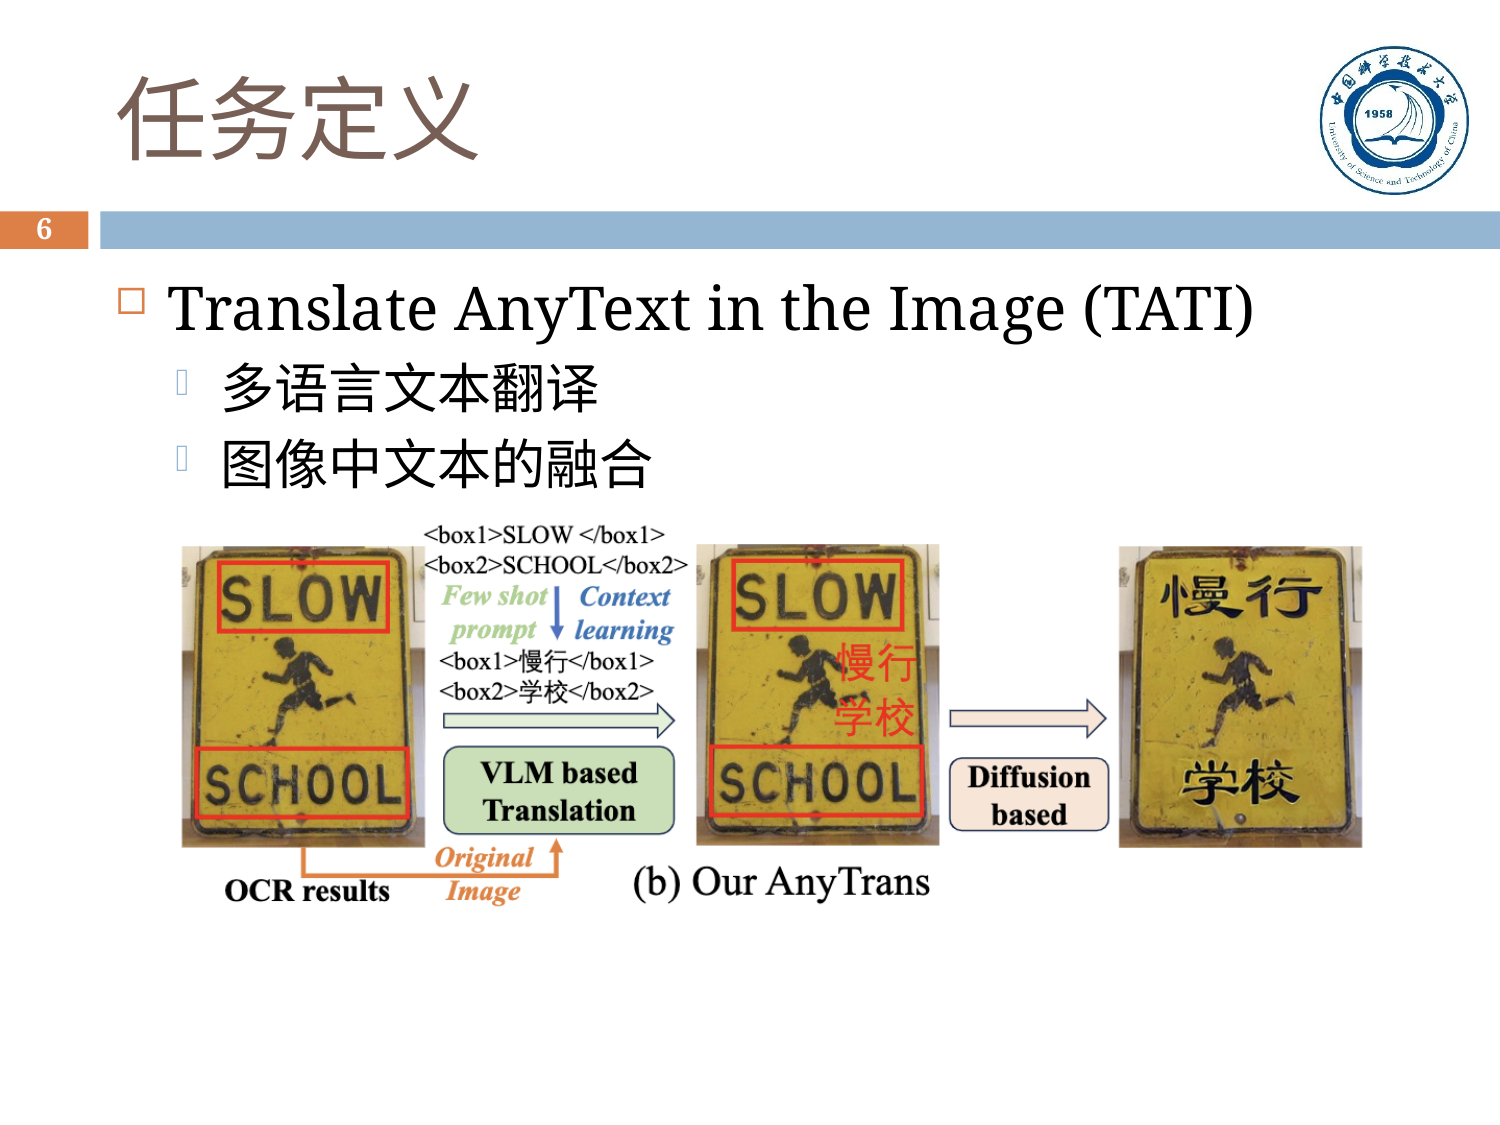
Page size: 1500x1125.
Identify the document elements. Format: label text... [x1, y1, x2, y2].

picture [1438, 39, 1469, 195]
slide_number 6 [0, 211, 89, 250]
picture [146, 515, 1393, 924]
list Translate AnyText in the Image (TATI) 多语言文本翻译 图像中文本的融合 [100, 262, 1438, 1013]
title 任务定义 [100, 35, 1438, 198]
